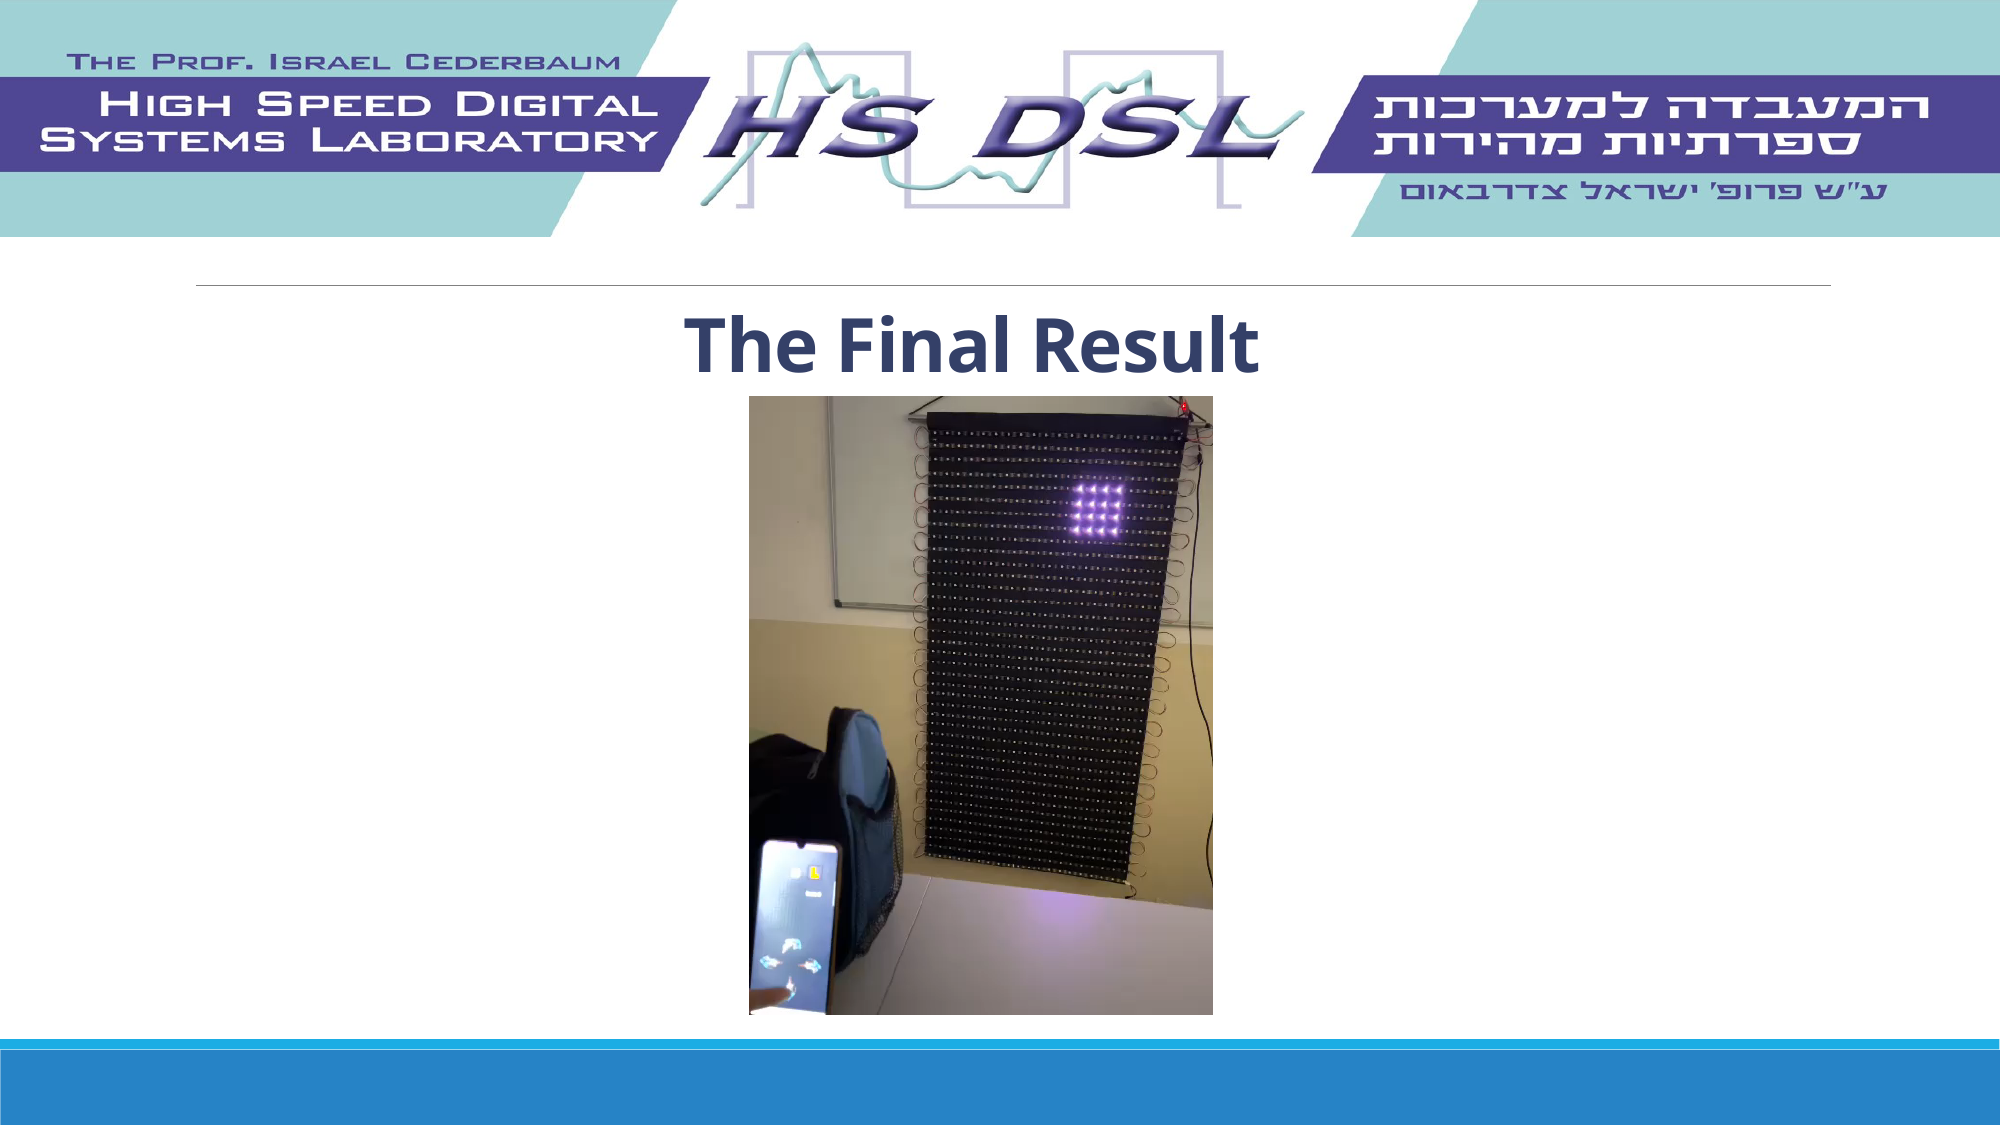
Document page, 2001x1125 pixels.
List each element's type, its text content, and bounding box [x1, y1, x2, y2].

text_box The Final Result [175, 247, 1788, 396]
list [748, 394, 1215, 1016]
picture [0, 0, 2000, 238]
